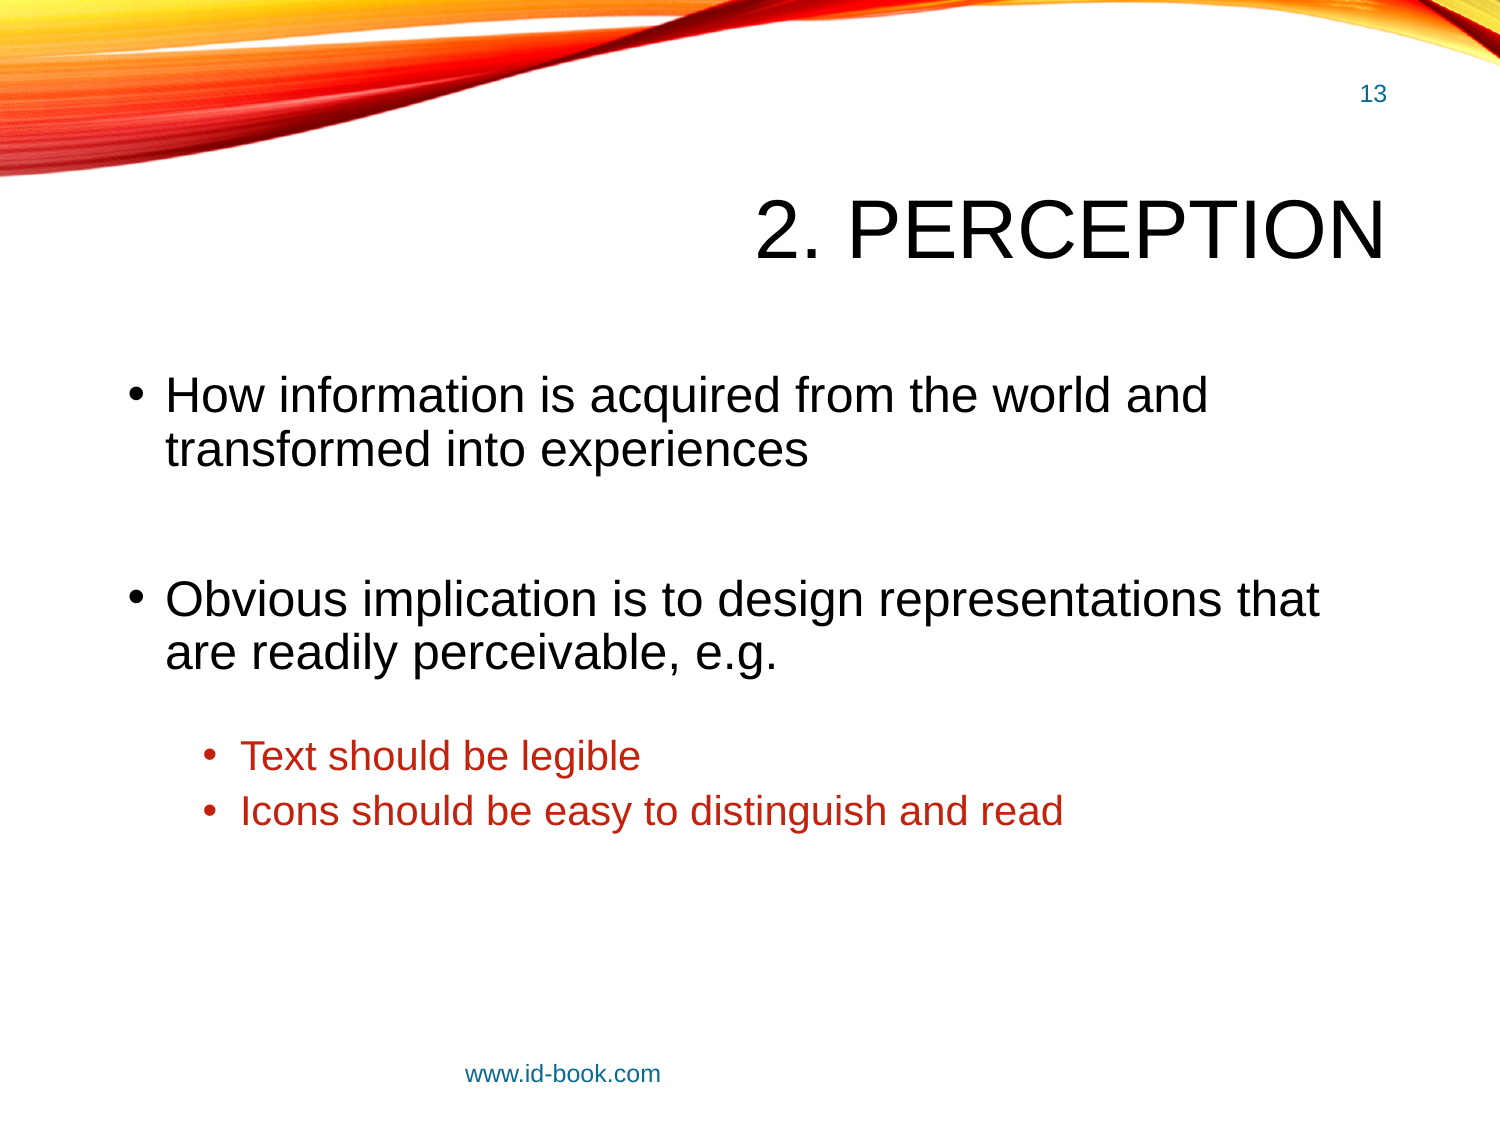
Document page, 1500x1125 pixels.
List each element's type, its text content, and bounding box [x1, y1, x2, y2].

footer www.id-book.com [97, 1042, 1030, 1103]
title 2. Perception [356, 125, 1403, 338]
picture [0, 0, 1500, 178]
list How information is acquired from the world and transformed into experiences Obvious implication is to design representations that are readily perceivable, e.g. Text should be legible Icons should be easy to distinguish and read [112, 361, 1388, 988]
slide_number 13 [1078, 62, 1403, 123]
